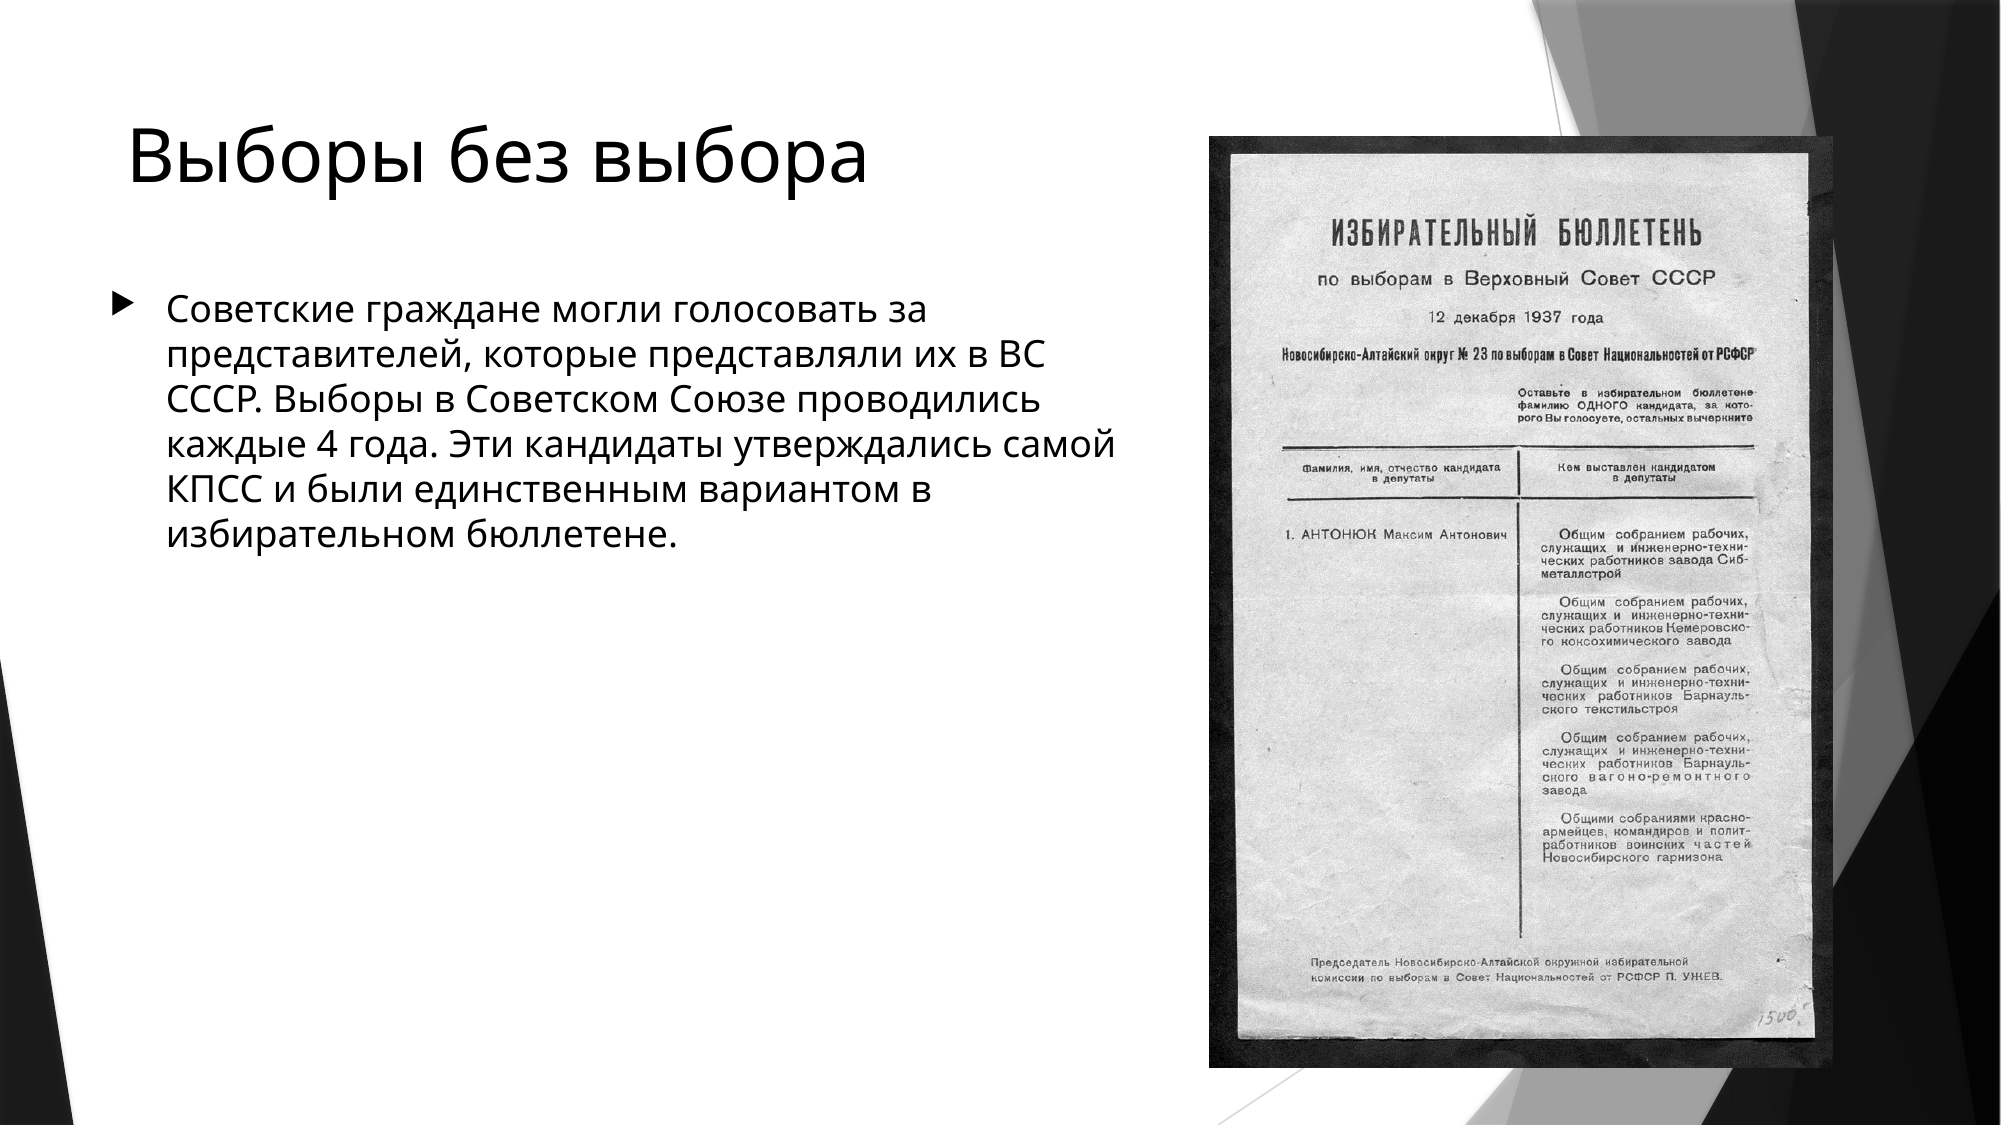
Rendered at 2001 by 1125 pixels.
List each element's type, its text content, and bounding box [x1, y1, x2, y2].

list Советские граждане могли голосовать за представителей, которые представляли их в ВС СССР. Выборы в Советском Союзе проводились каждые 4 года. Эти кандидаты утверждались самой КПСС и были единственным вариантом в избирательном бюллетене. [94, 277, 1137, 1100]
picture [1209, 135, 1834, 1068]
title Выборы без выбора [111, 99, 1522, 317]
